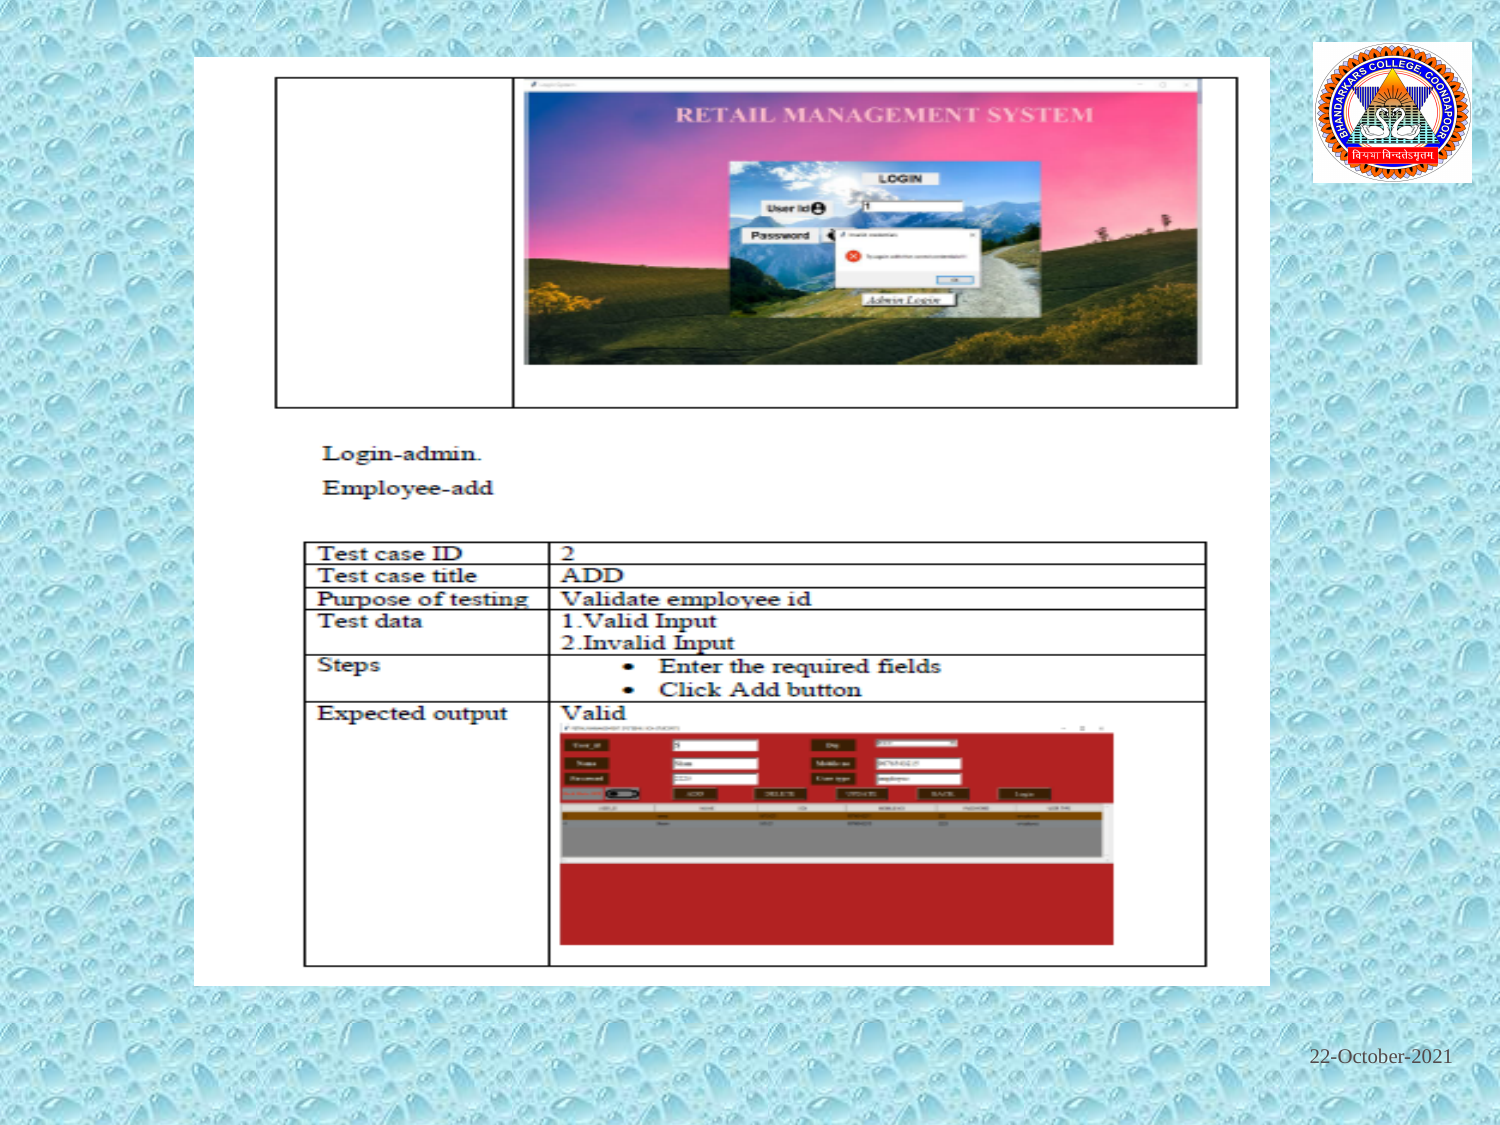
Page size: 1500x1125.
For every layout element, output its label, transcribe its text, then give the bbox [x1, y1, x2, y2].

footer Bhandakars’ Arts & Science College [31, 1025, 653, 1086]
picture [0, 0, 1500, 1125]
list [194, 56, 1270, 986]
slide_number 22-October-2021 [847, 1025, 1469, 1086]
slide_number 61 [654, 1025, 846, 1086]
